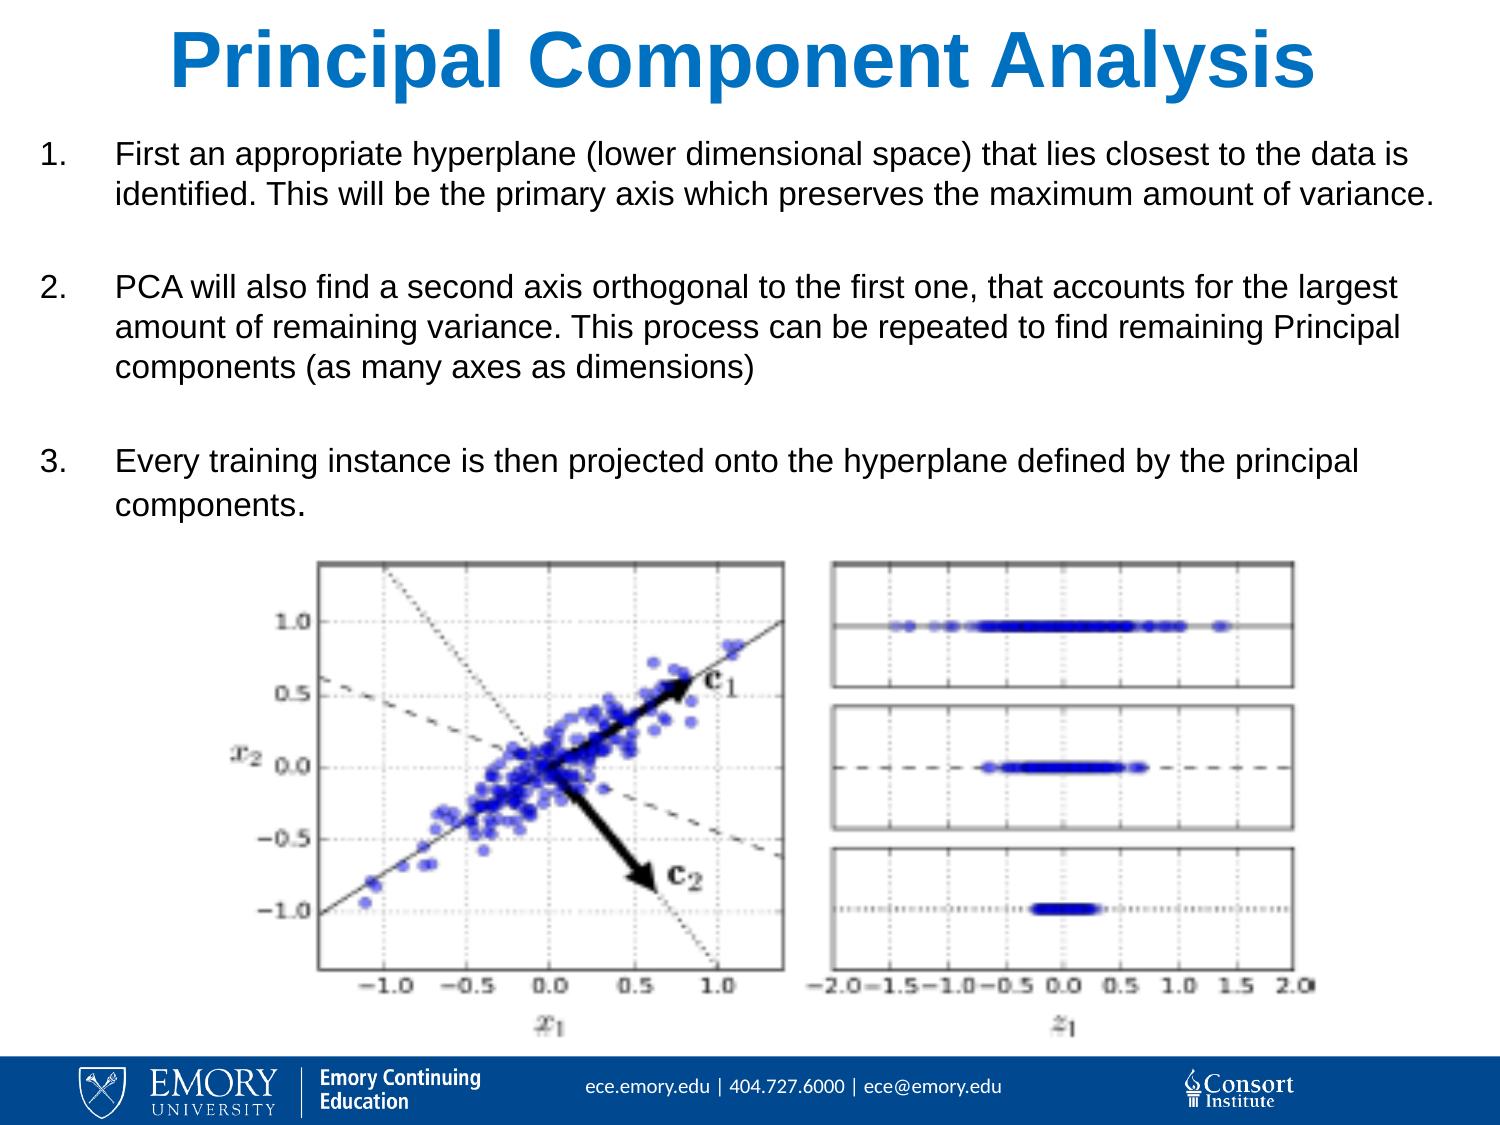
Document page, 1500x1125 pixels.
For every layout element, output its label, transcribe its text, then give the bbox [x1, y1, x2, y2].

list First an appropriate hyperplane (lower dimensional space) that lies closest to the data is identified. This will be the primary axis which preserves the maximum amount of variance. PCA will also find a second axis orthogonal to the first one, that accounts for the largest amount of remaining variance. This process can be repeated to find remaining Principal components (as many axes as dimensions) Every training instance is then projected onto the hyperplane defined by the principal components. [24, 125, 1488, 1038]
picture [1185, 1068, 1294, 1107]
picture [224, 559, 1326, 1038]
title Principal Component Analysis [68, 0, 1419, 112]
picture [75, 1056, 513, 1125]
